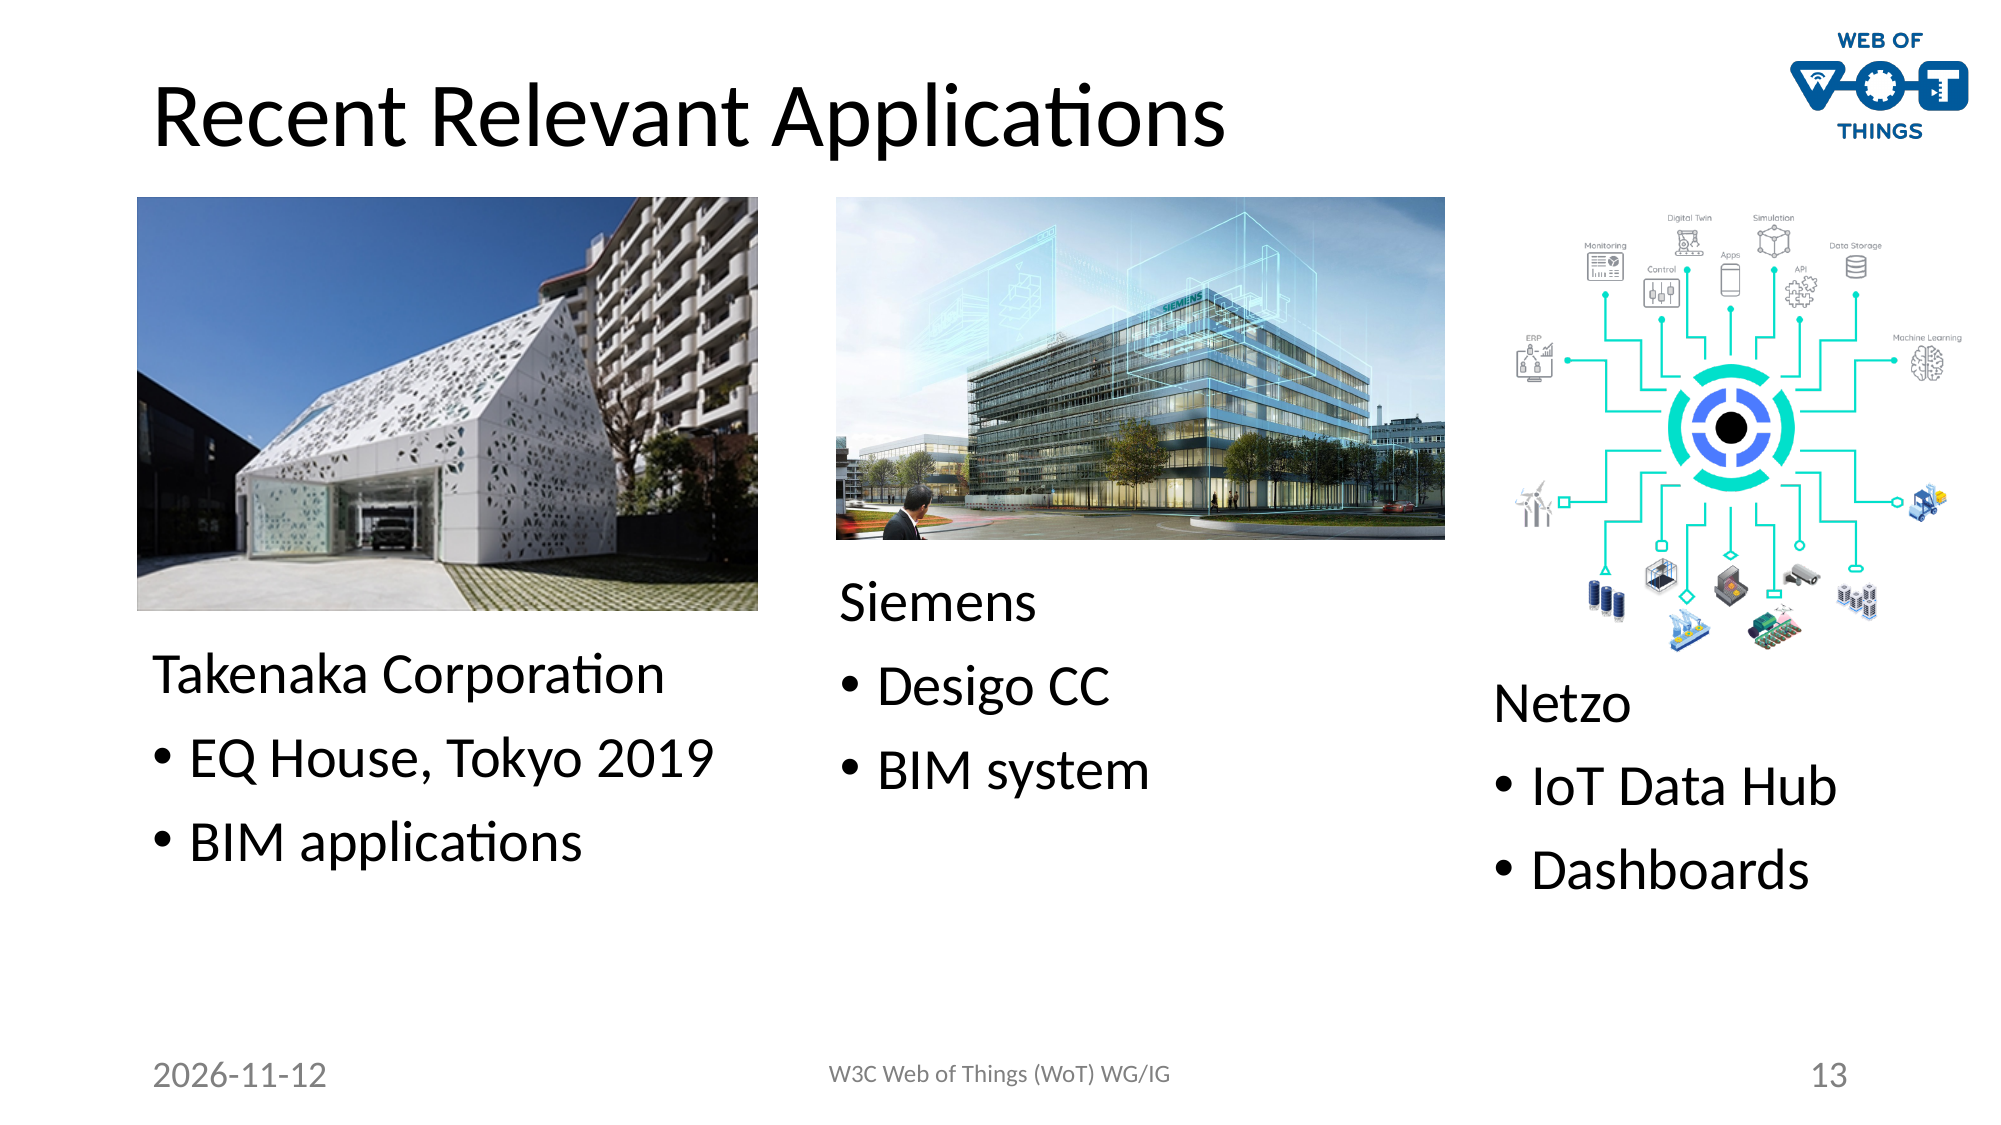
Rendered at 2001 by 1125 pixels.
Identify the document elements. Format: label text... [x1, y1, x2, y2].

footer W3C Web of Things (WoT) WG/IG [662, 1042, 1338, 1103]
list Takenaka Corporation EQ House, Tokyo 2019 BIM applications [137, 635, 746, 928]
picture [137, 197, 758, 611]
picture [836, 197, 1445, 540]
text_box Siemens Desigo CC BIM system [824, 563, 1433, 856]
text_box Netzo IoT Data Hub Dashboards [1478, 664, 1962, 957]
slide_number 13 [1412, 1042, 1863, 1103]
picture [1773, 22, 1985, 149]
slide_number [137, 1042, 588, 1103]
picture [1512, 168, 1962, 687]
title Recent Relevant Applications [137, 59, 1863, 278]
